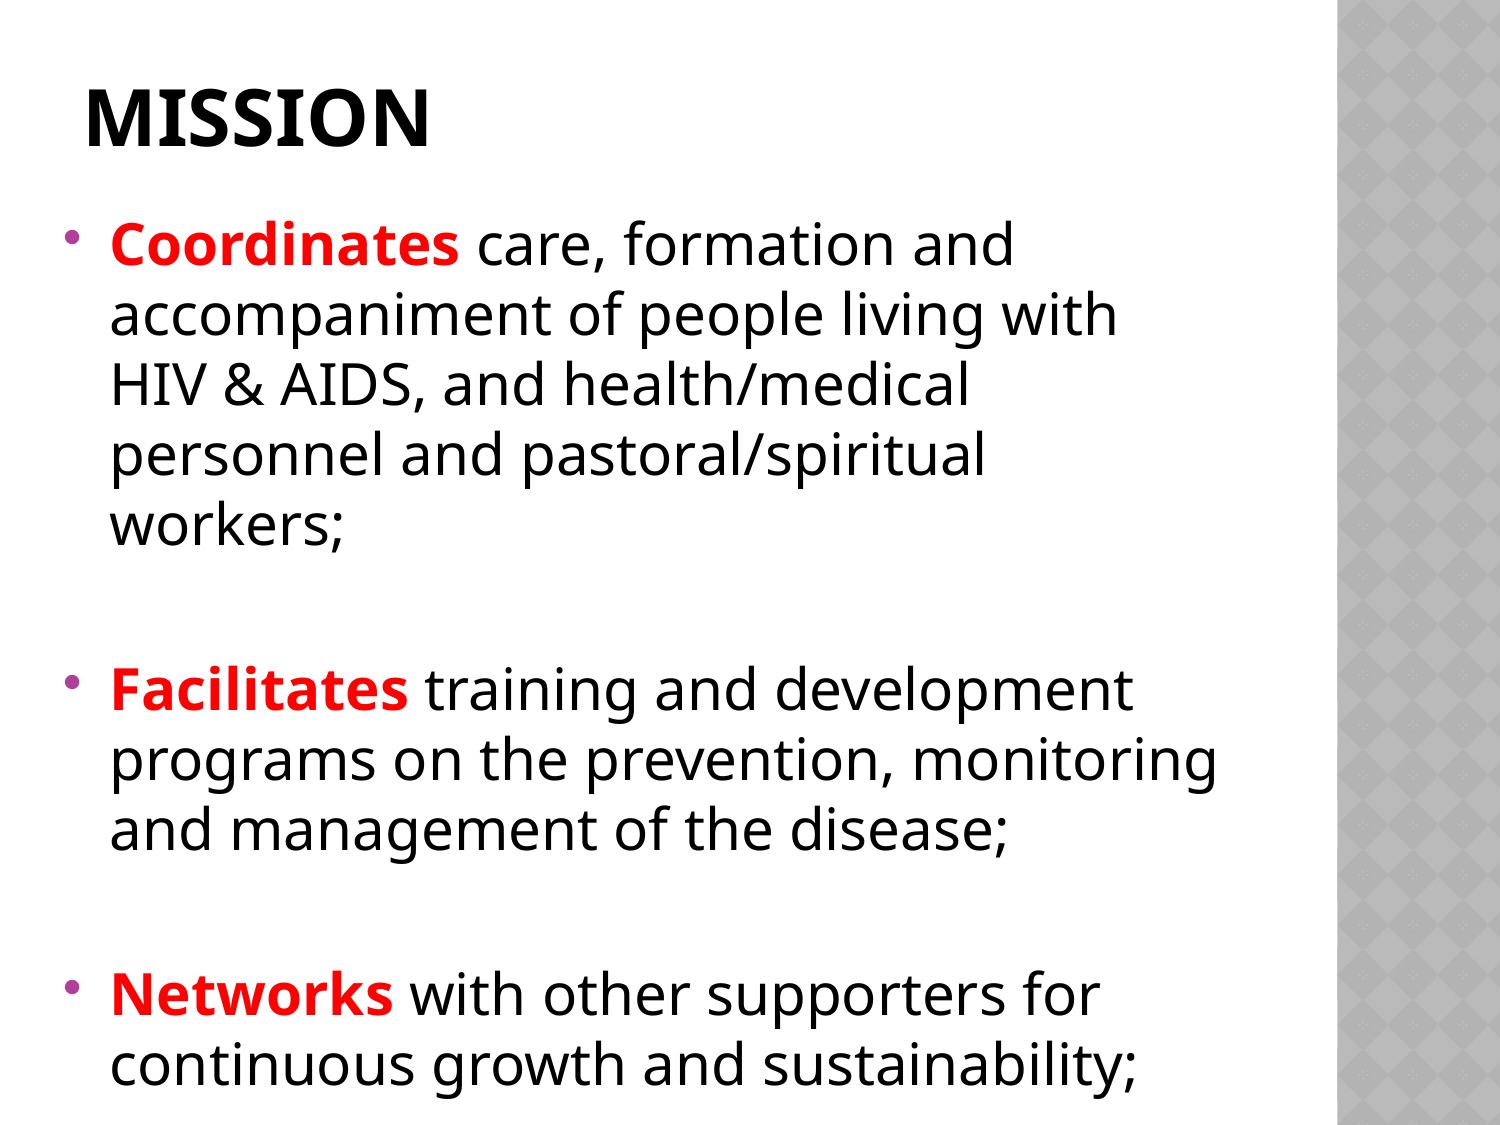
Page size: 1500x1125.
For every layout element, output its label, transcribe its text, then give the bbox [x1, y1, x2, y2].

title mission [75, 50, 1263, 163]
list Coordinates care, formation and accompaniment of people living with HIV & AIDS, and health/medical personnel and pastoral/spiritual workers; Facilitates training and development programs on the prevention, monitoring and management of the disease; Networks with other supporters for continuous growth and sustainability; [50, 200, 1238, 1038]
